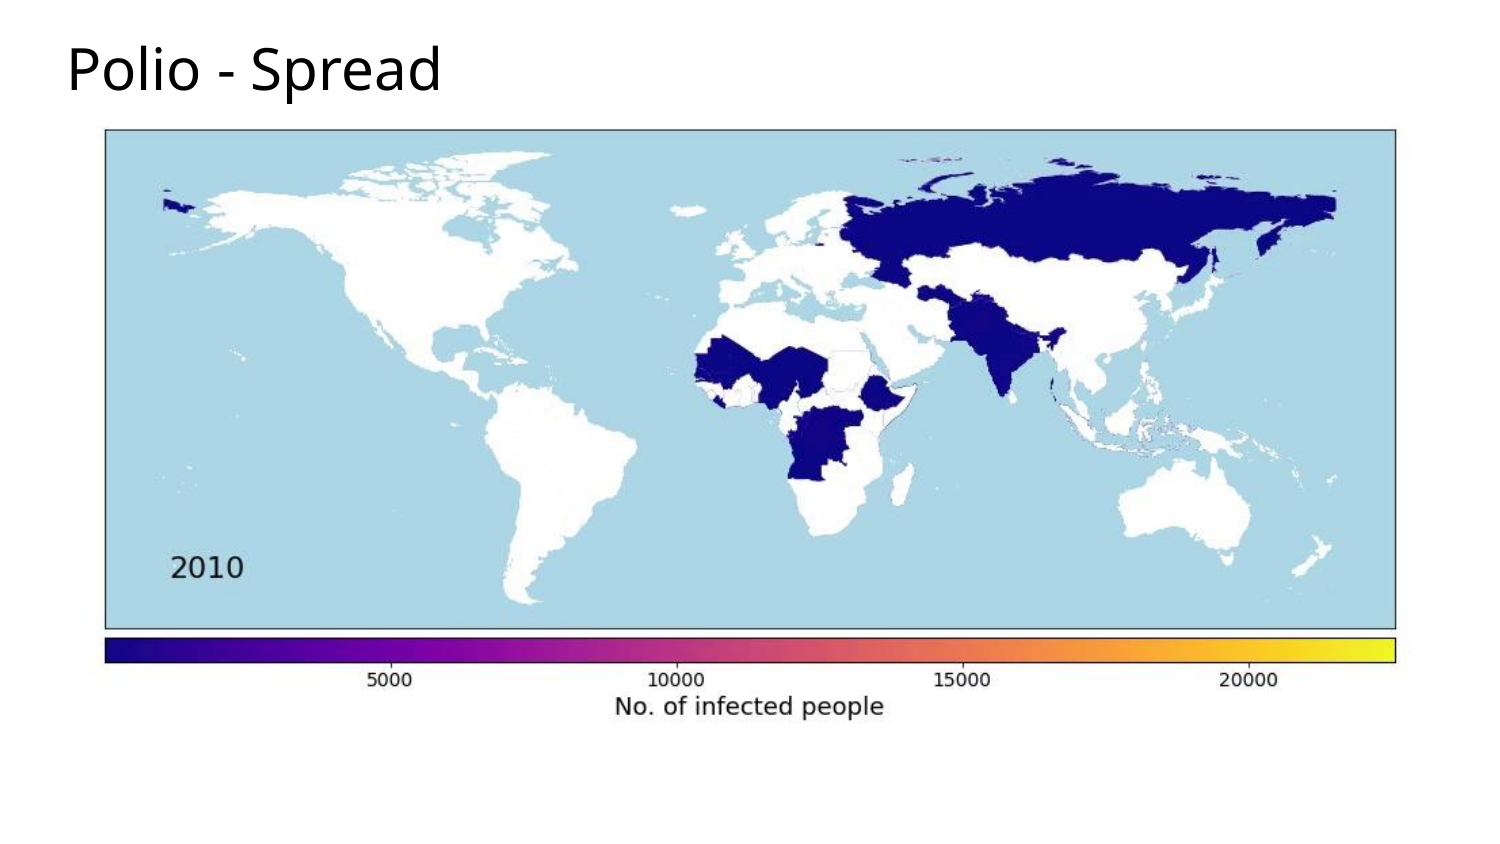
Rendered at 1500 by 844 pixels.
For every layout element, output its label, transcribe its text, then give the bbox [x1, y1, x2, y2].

picture [67, 115, 1433, 799]
title Polio - Spread [51, 17, 1449, 112]
